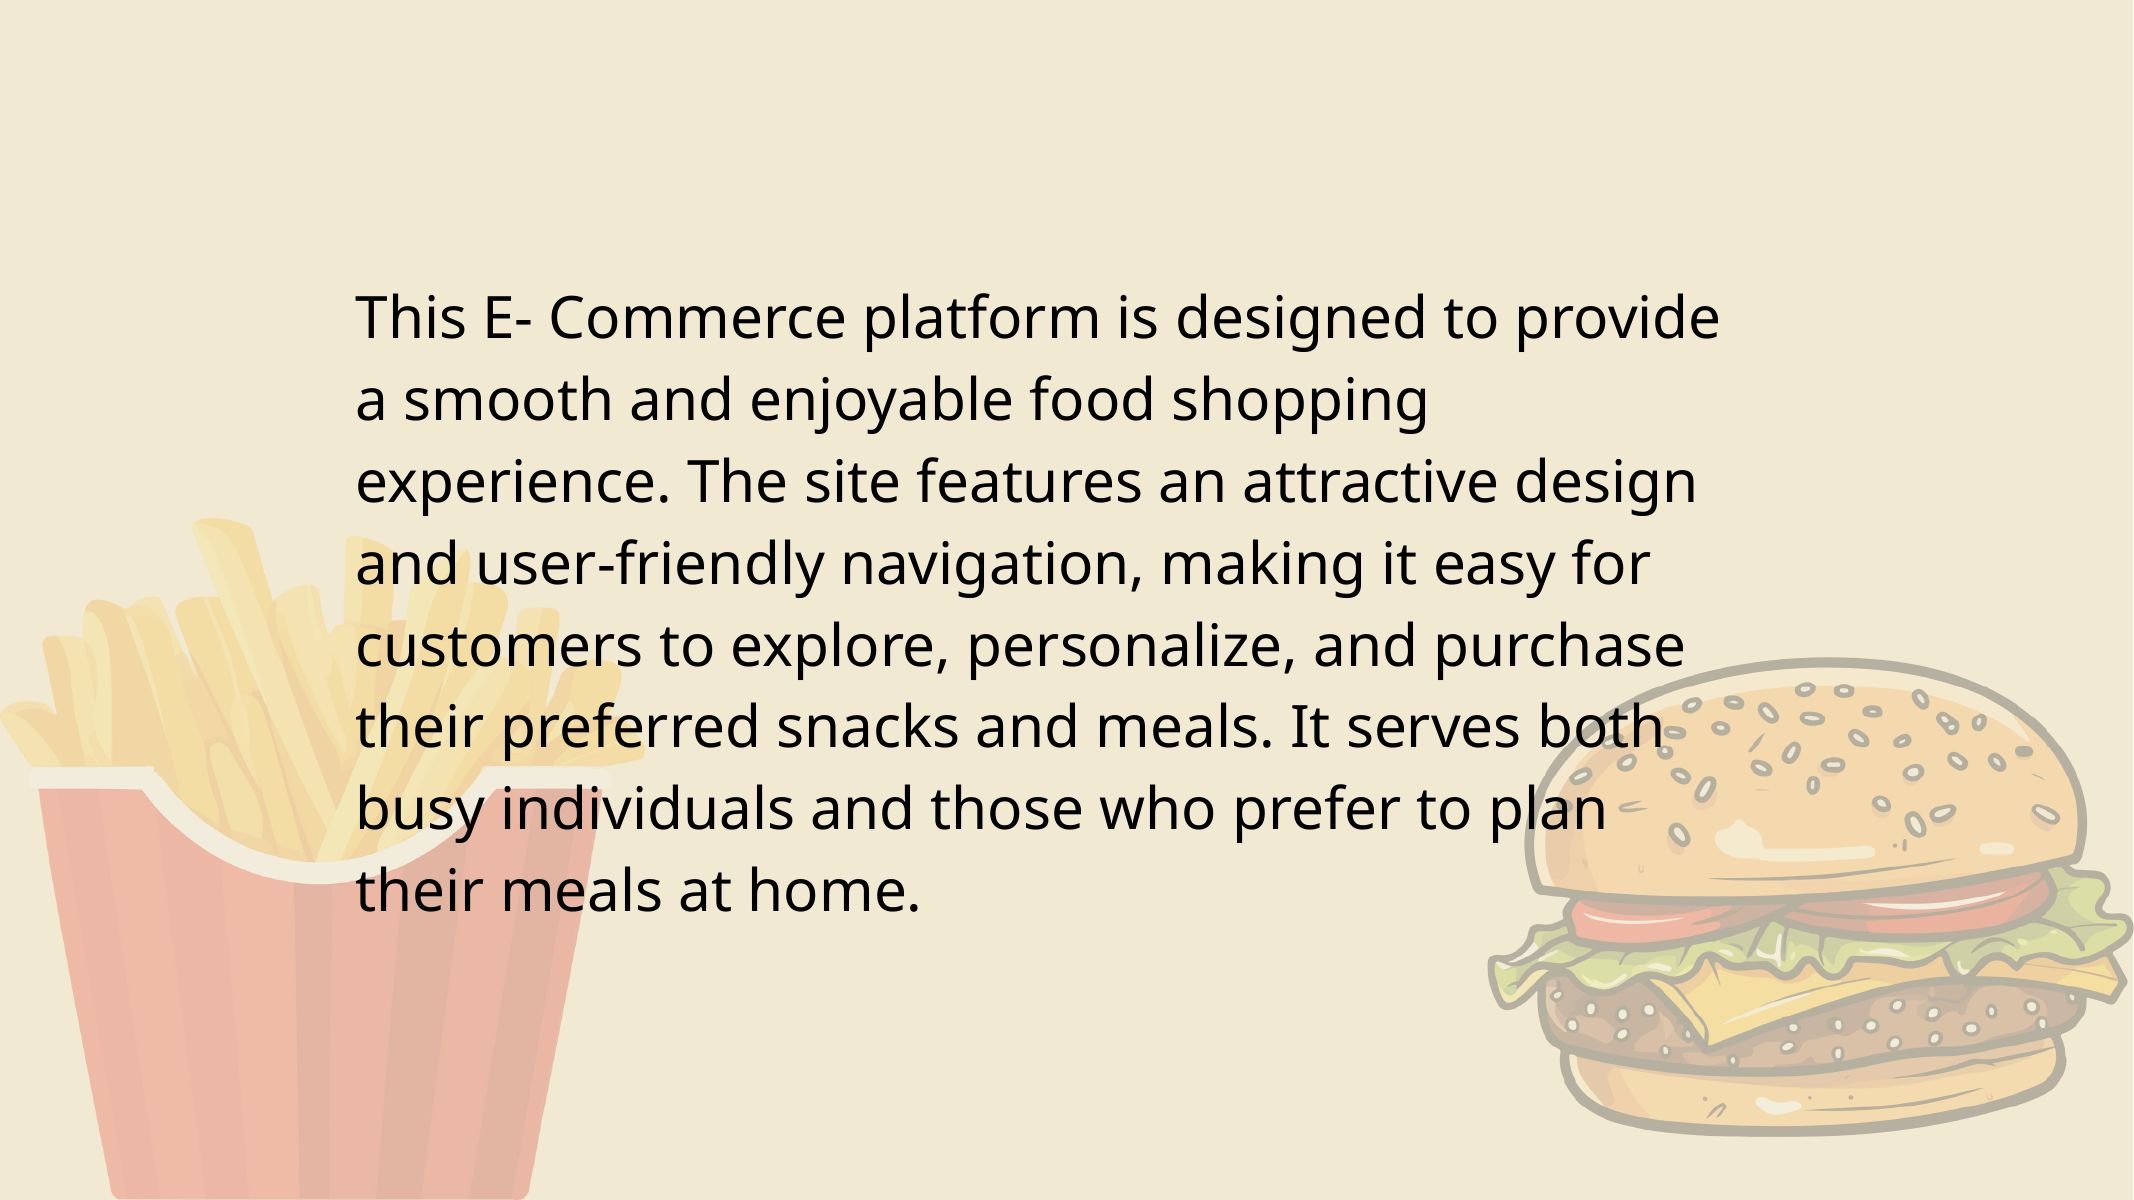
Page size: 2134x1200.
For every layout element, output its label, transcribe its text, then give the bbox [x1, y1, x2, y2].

text_box This E- Commerce platform is designed to provide a smooth and enjoyable food shopping experience. The site features an attractive design and user-friendly navigation, making it easy for customers to explore, personalize, and purchase their preferred snacks and meals. It serves both busy individuals and those who prefer to plan their meals at home. [355, 268, 1735, 924]
text_box [0, 518, 645, 1200]
text_box [1487, 656, 2134, 1137]
